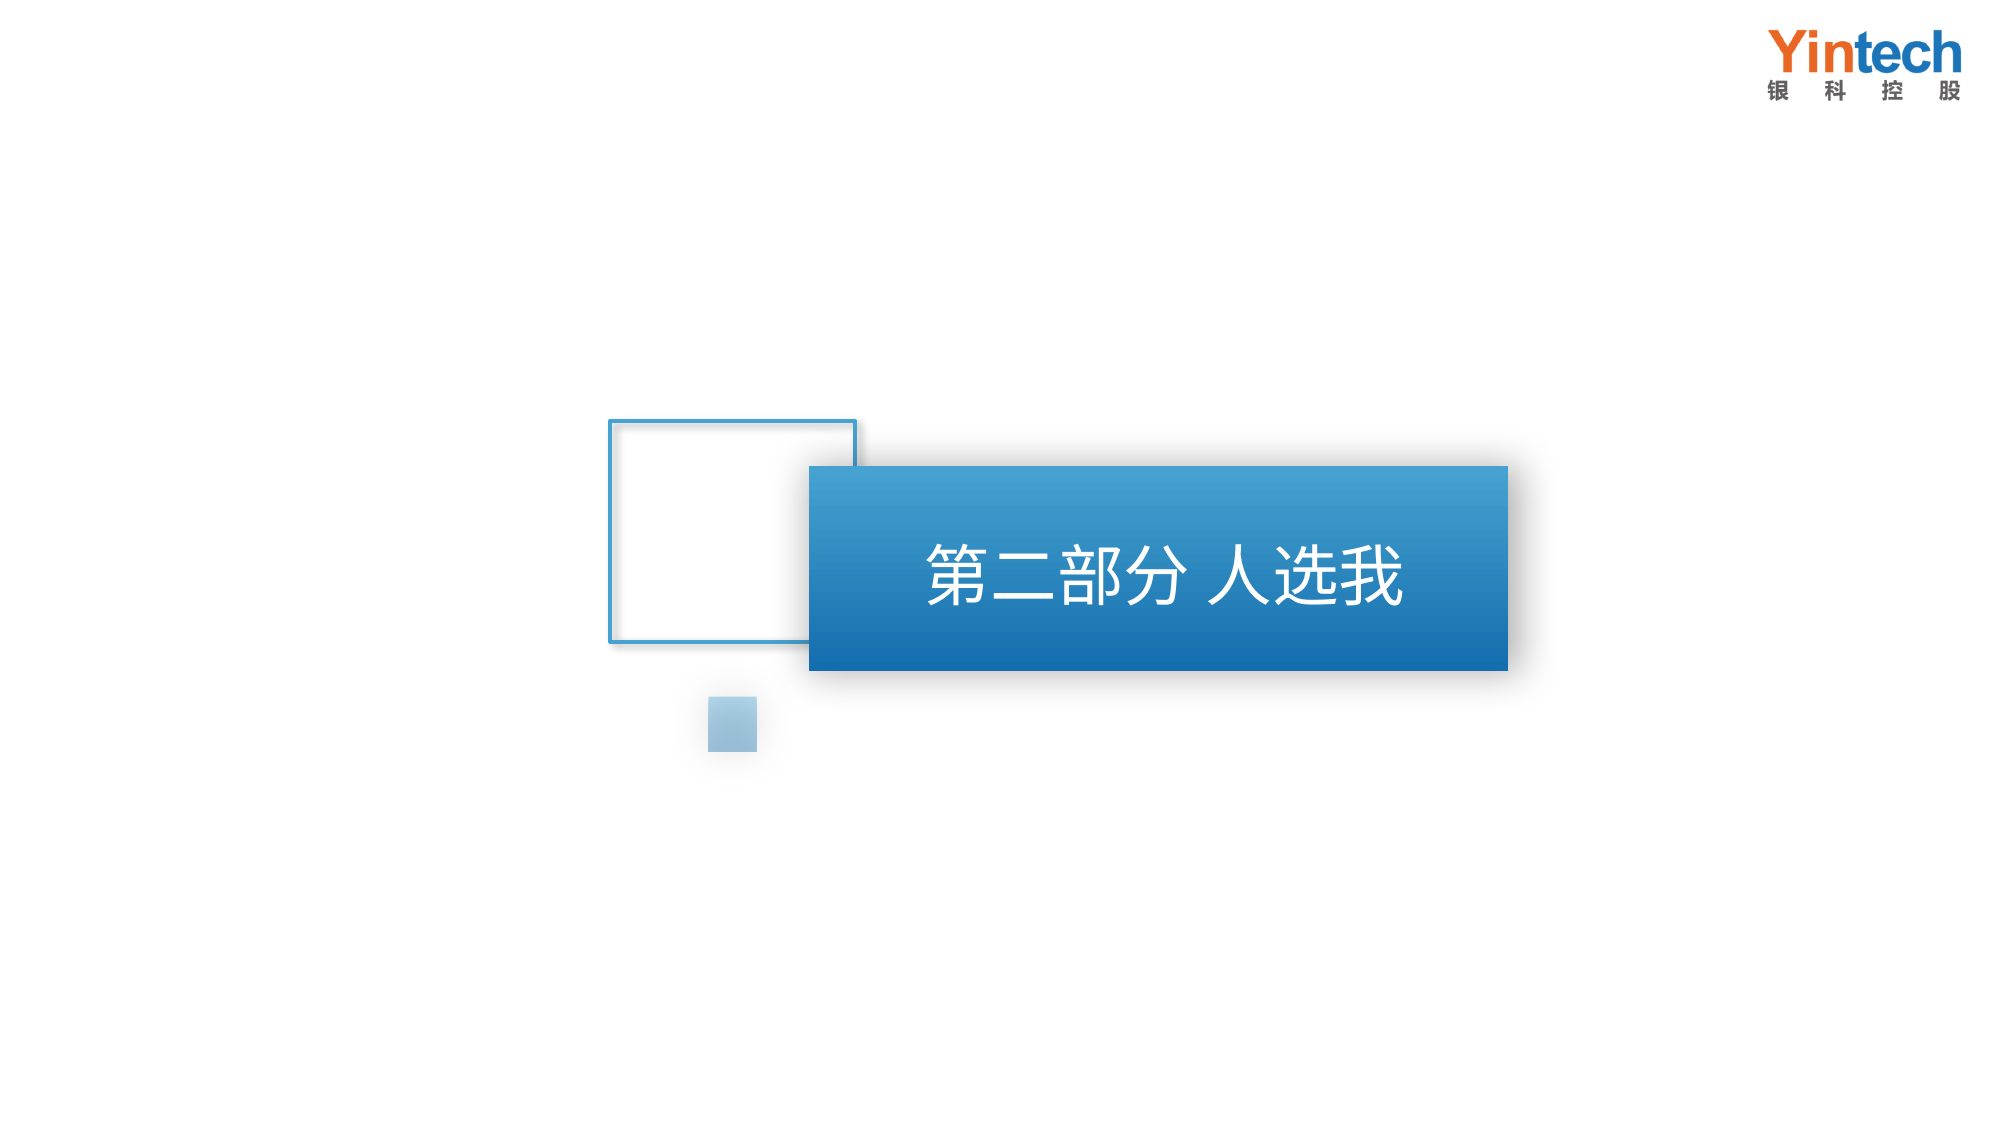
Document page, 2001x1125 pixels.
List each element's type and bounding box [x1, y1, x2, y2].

text_box [610, 420, 1509, 752]
picture [1738, 6, 1993, 124]
